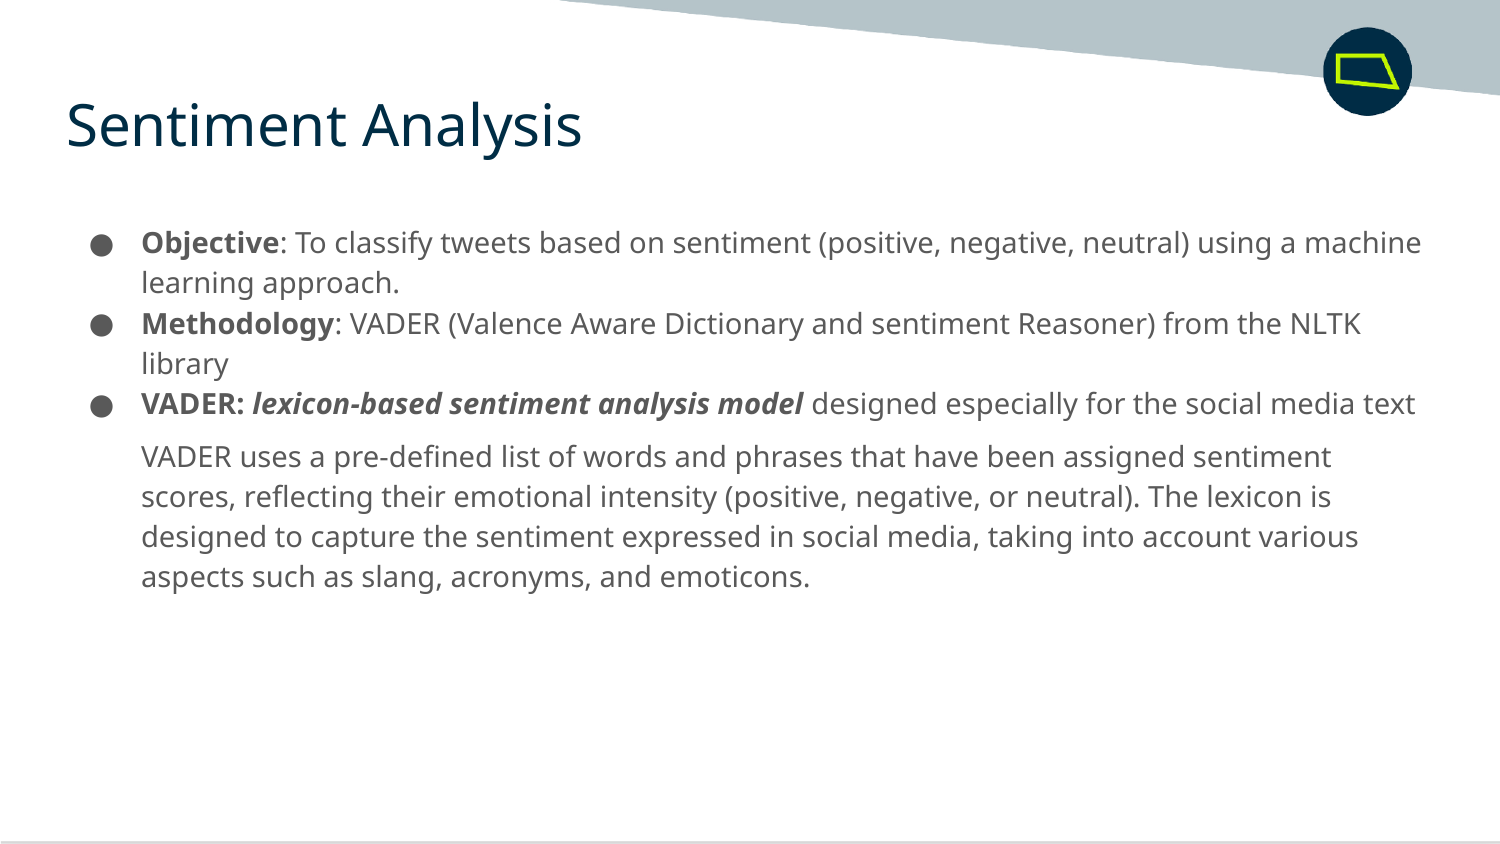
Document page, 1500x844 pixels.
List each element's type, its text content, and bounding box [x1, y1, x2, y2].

text_box Sentiment Analysis [51, 72, 1449, 167]
text_box Objective: To classify tweets based on sentiment (positive, negative, neutral) using a machine learning approach. Methodology: VADER (Valence Aware Dictionary and sentiment Reasoner) from the NLTK library VADER: lexicon-based sentiment analysis model designed especially for the social media text VADER uses a pre-defined list of words and phrases that have been assigned sentiment scores, reflecting their emotional intensity (positive, negative, or neutral). The lexicon is designed to capture the sentiment expressed in social media, taking into account various aspects such as slang, acronyms, and emoticons. [51, 204, 1449, 751]
picture [0, 0, 1500, 844]
